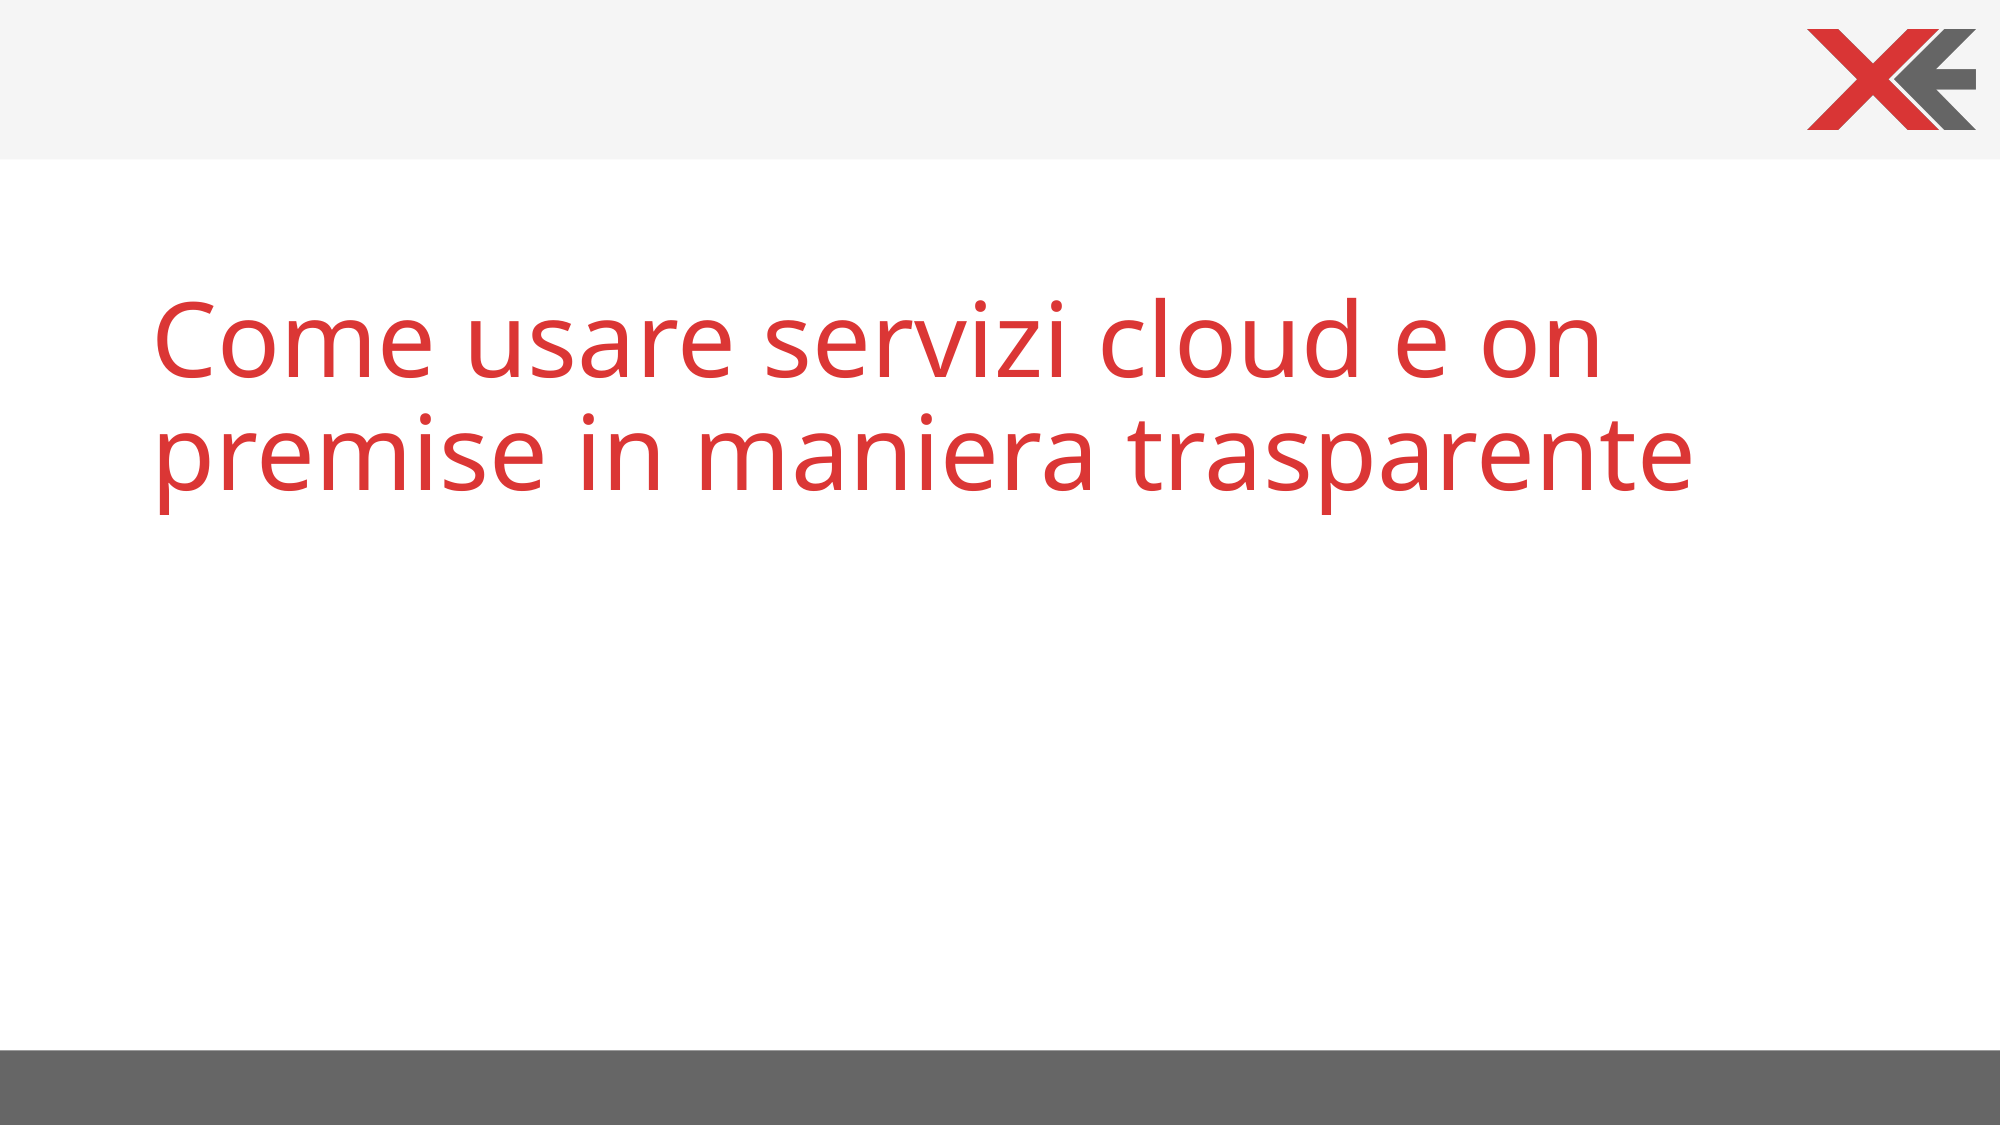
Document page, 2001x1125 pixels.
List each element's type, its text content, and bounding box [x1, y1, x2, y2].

picture [1807, 29, 1976, 130]
title Come usare servizi cloud e on premise in maniera trasparente [136, 280, 1862, 749]
